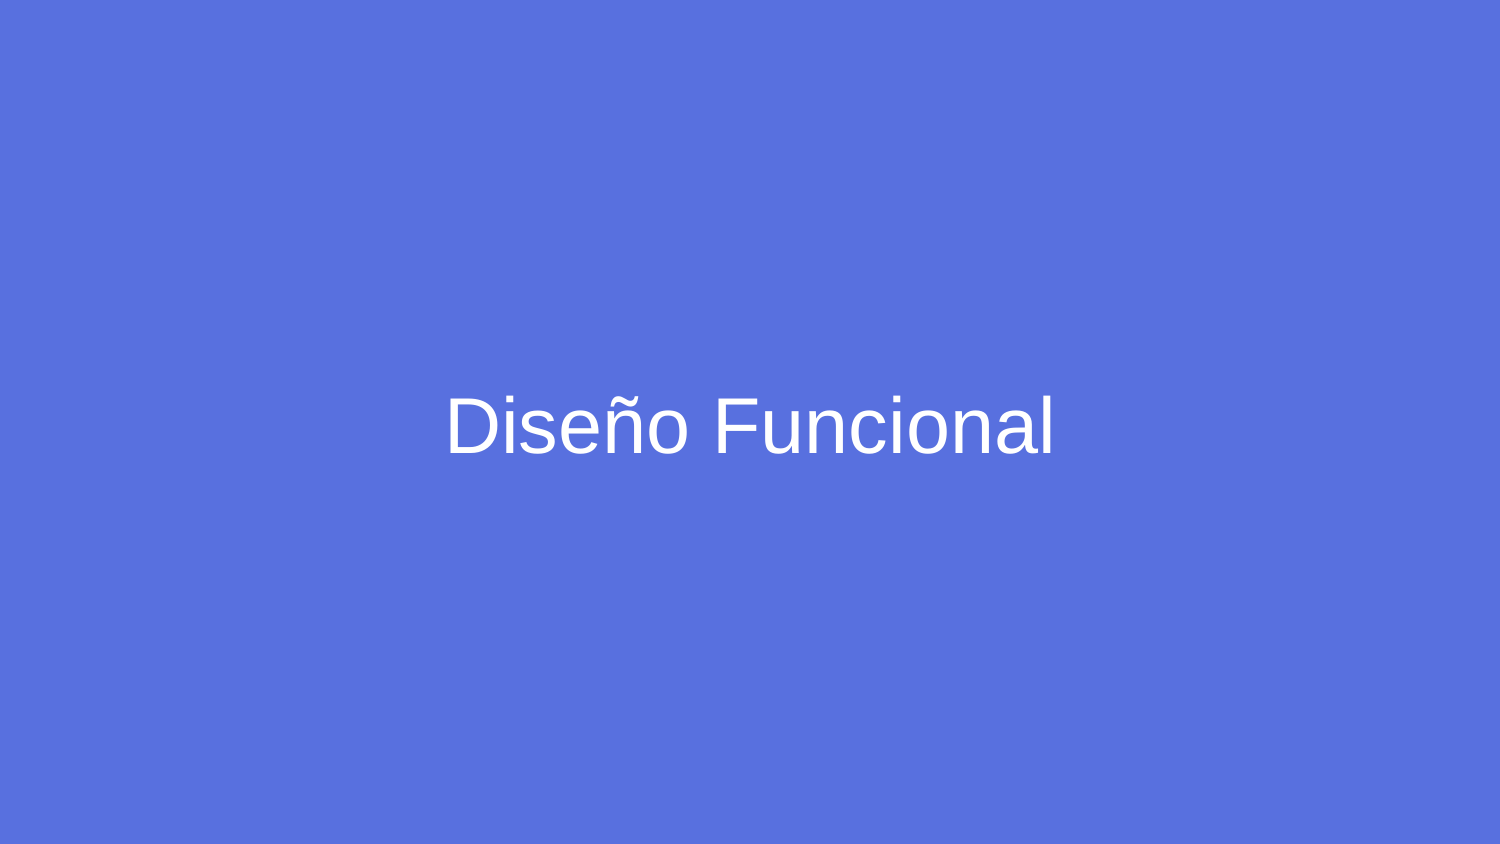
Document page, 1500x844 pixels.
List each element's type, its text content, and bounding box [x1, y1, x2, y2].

text_box Diseño Funcional [426, 358, 1074, 435]
